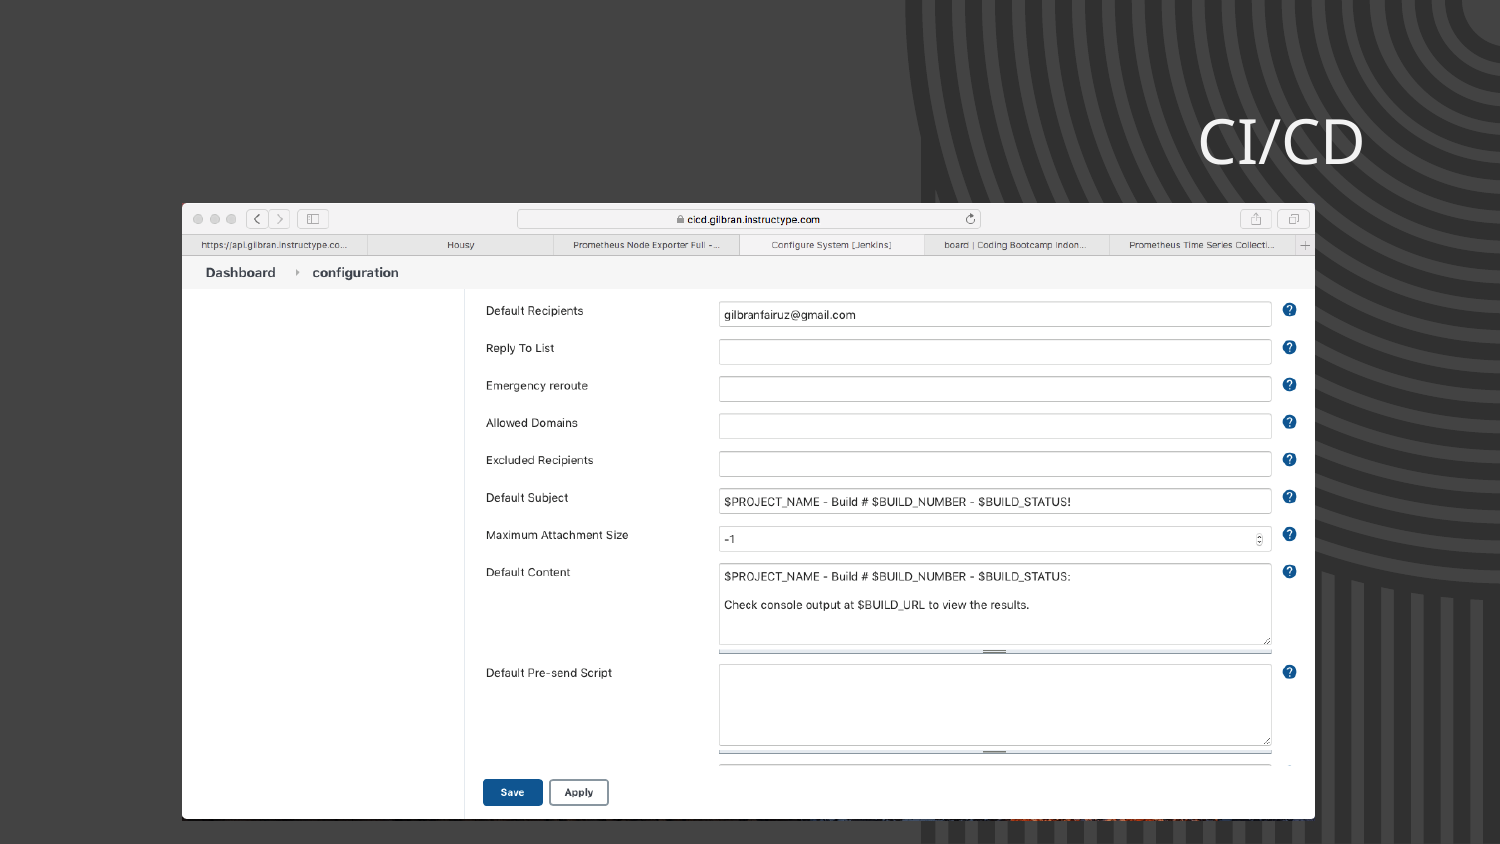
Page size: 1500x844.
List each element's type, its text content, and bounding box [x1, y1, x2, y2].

title CI/CD [365, 87, 1382, 240]
picture [181, 203, 1315, 822]
